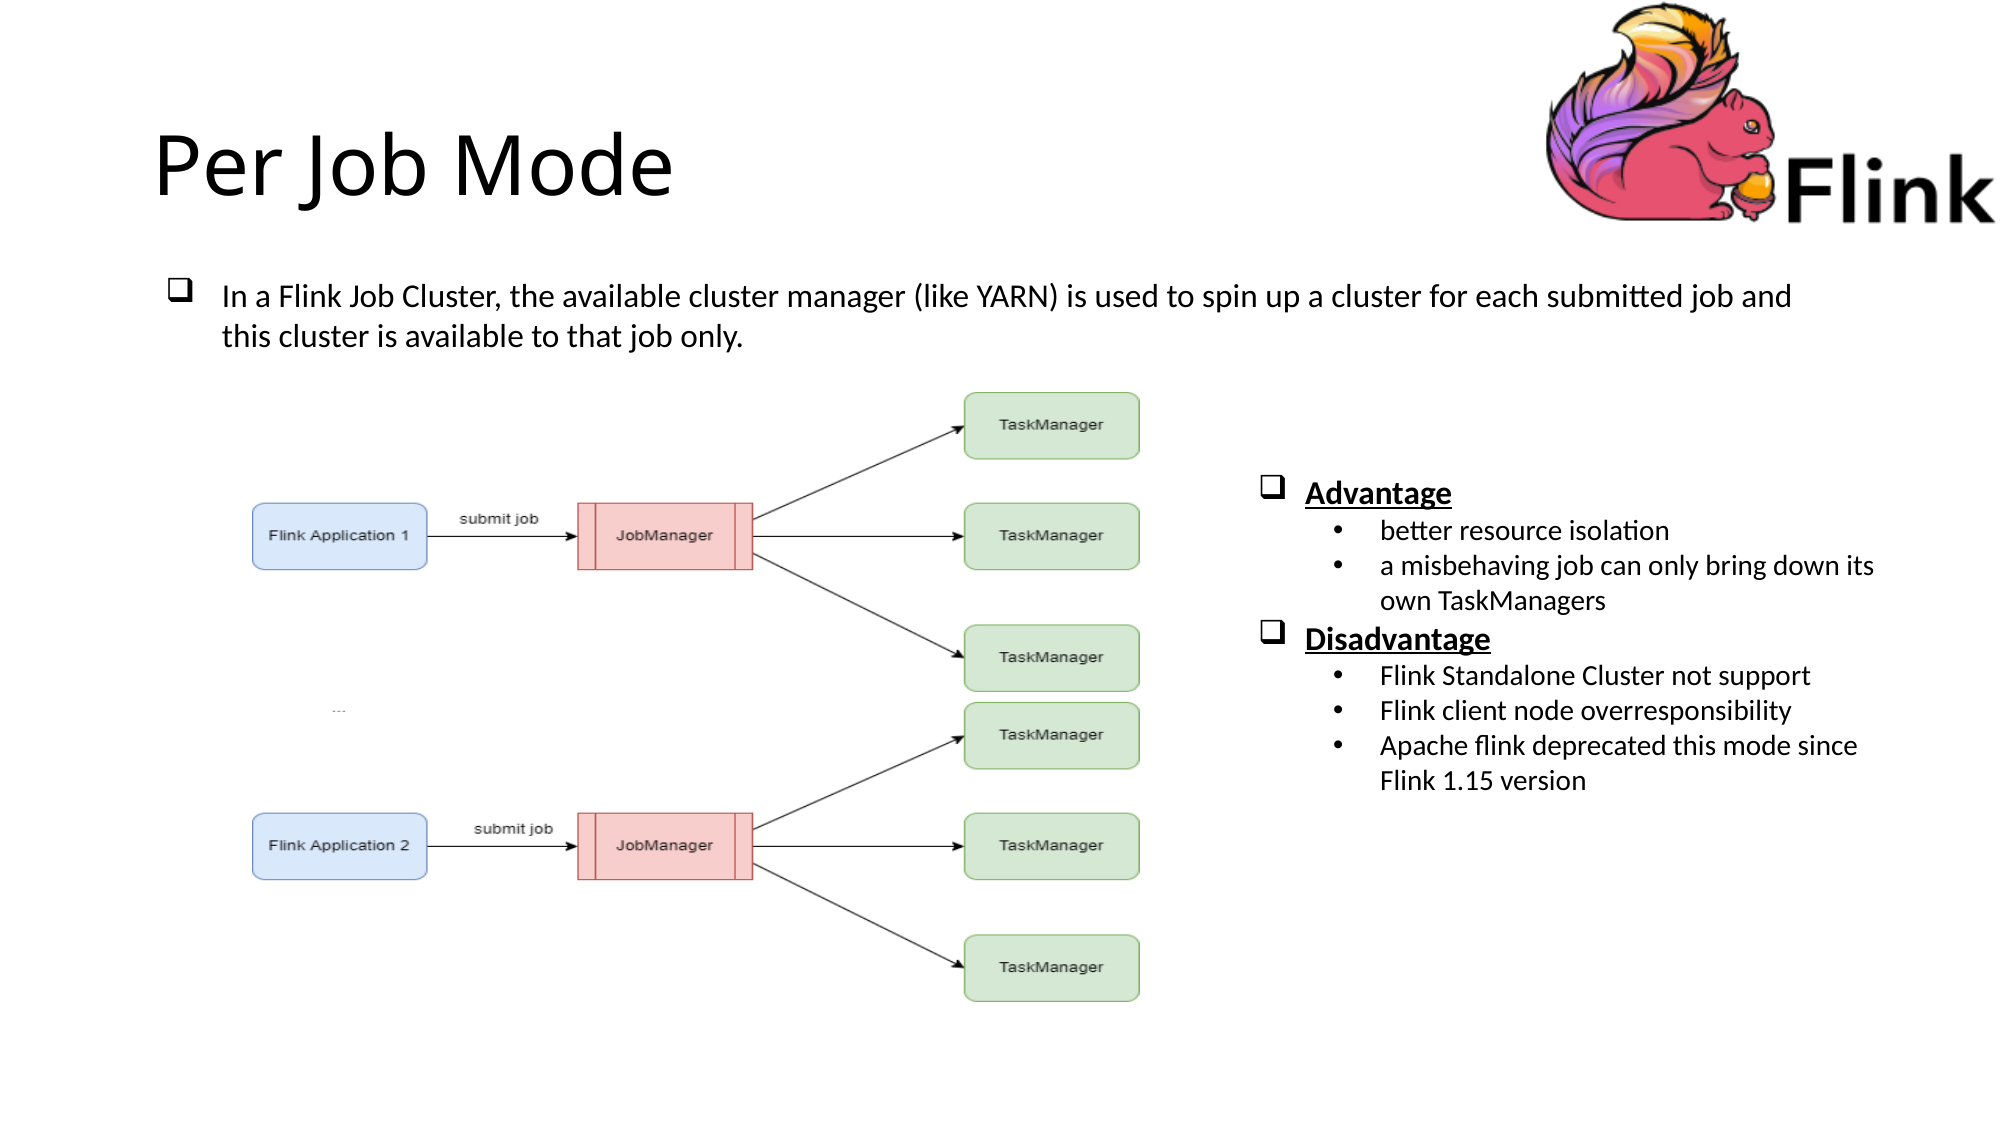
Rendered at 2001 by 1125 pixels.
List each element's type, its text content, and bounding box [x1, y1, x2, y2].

text_box Advantage better resource isolation a misbehaving job can only bring down its own TaskManagers Disadvantage Flink Standalone Cluster not support Flink client node overresponsibility Apache flink deprecated this mode since Flink 1.15 version [1243, 464, 1908, 804]
text_box In a Flink Job Cluster, the available cluster manager (like YARN) is used to spin up a cluster for each submitted job and this cluster is available to that job only. [150, 267, 1852, 376]
title Per Job Mode [137, 59, 1863, 278]
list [252, 392, 1140, 1002]
picture [1545, 0, 2000, 235]
